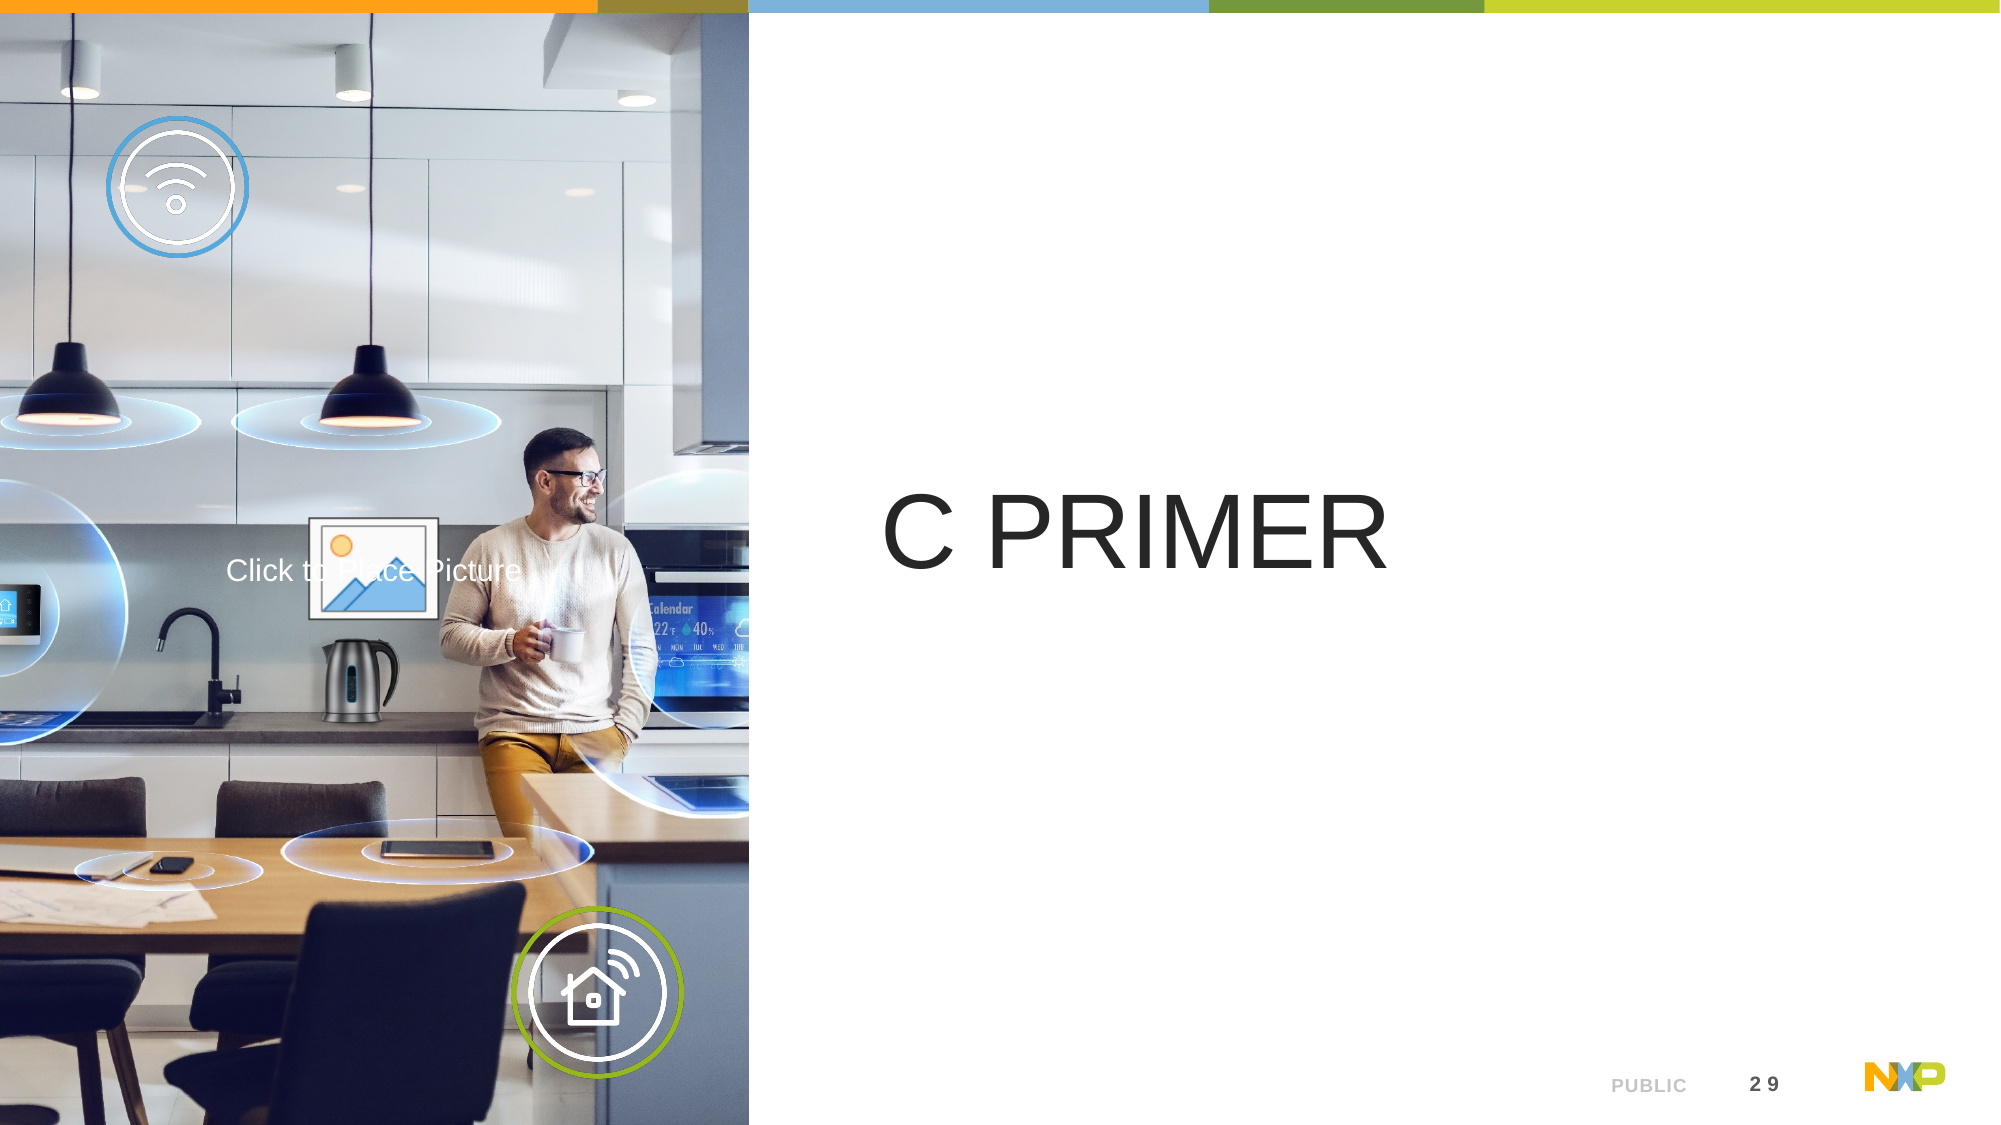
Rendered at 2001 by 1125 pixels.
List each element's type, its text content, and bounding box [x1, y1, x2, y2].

picture [0, 12, 749, 1125]
title C PRIMER [863, 207, 1905, 845]
